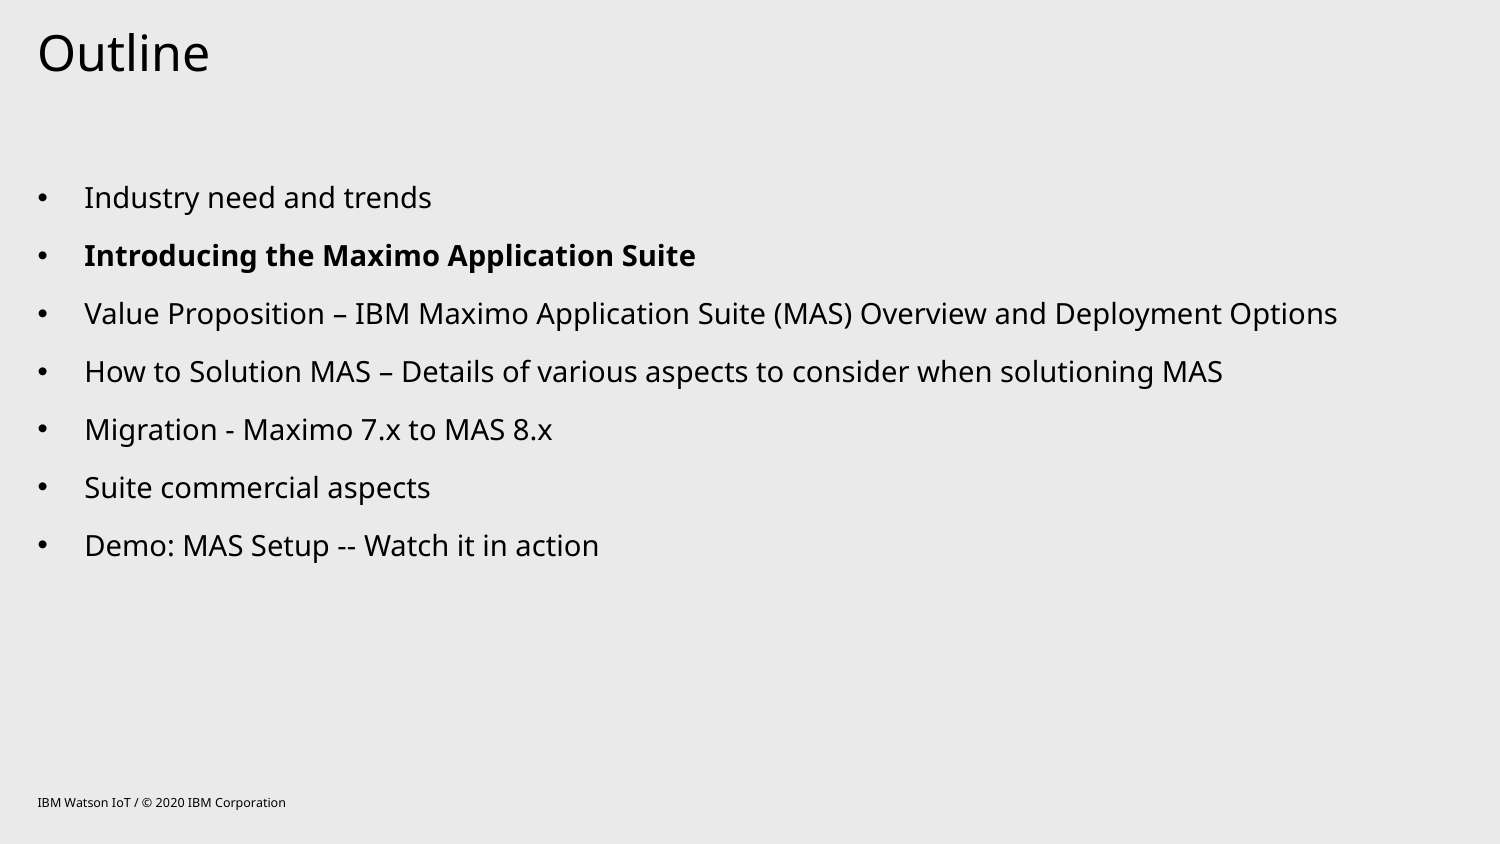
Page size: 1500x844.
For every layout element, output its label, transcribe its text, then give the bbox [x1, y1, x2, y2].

footer IBM Watson IoT / © 2020 IBM Corporation [37, 791, 1088, 815]
title Outline [37, 28, 1158, 114]
list Industry need and trends Introducing the Maximo Application Suite Value Proposition – IBM Maximo Application Suite (MAS) Overview and Deployment Options How to Solution MAS – Details of various aspects to consider when solutioning MAS Migration - Maximo 7.x to MAS 8.x Suite commercial aspects Demo: MAS Setup -- Watch it in action [37, 179, 1439, 712]
